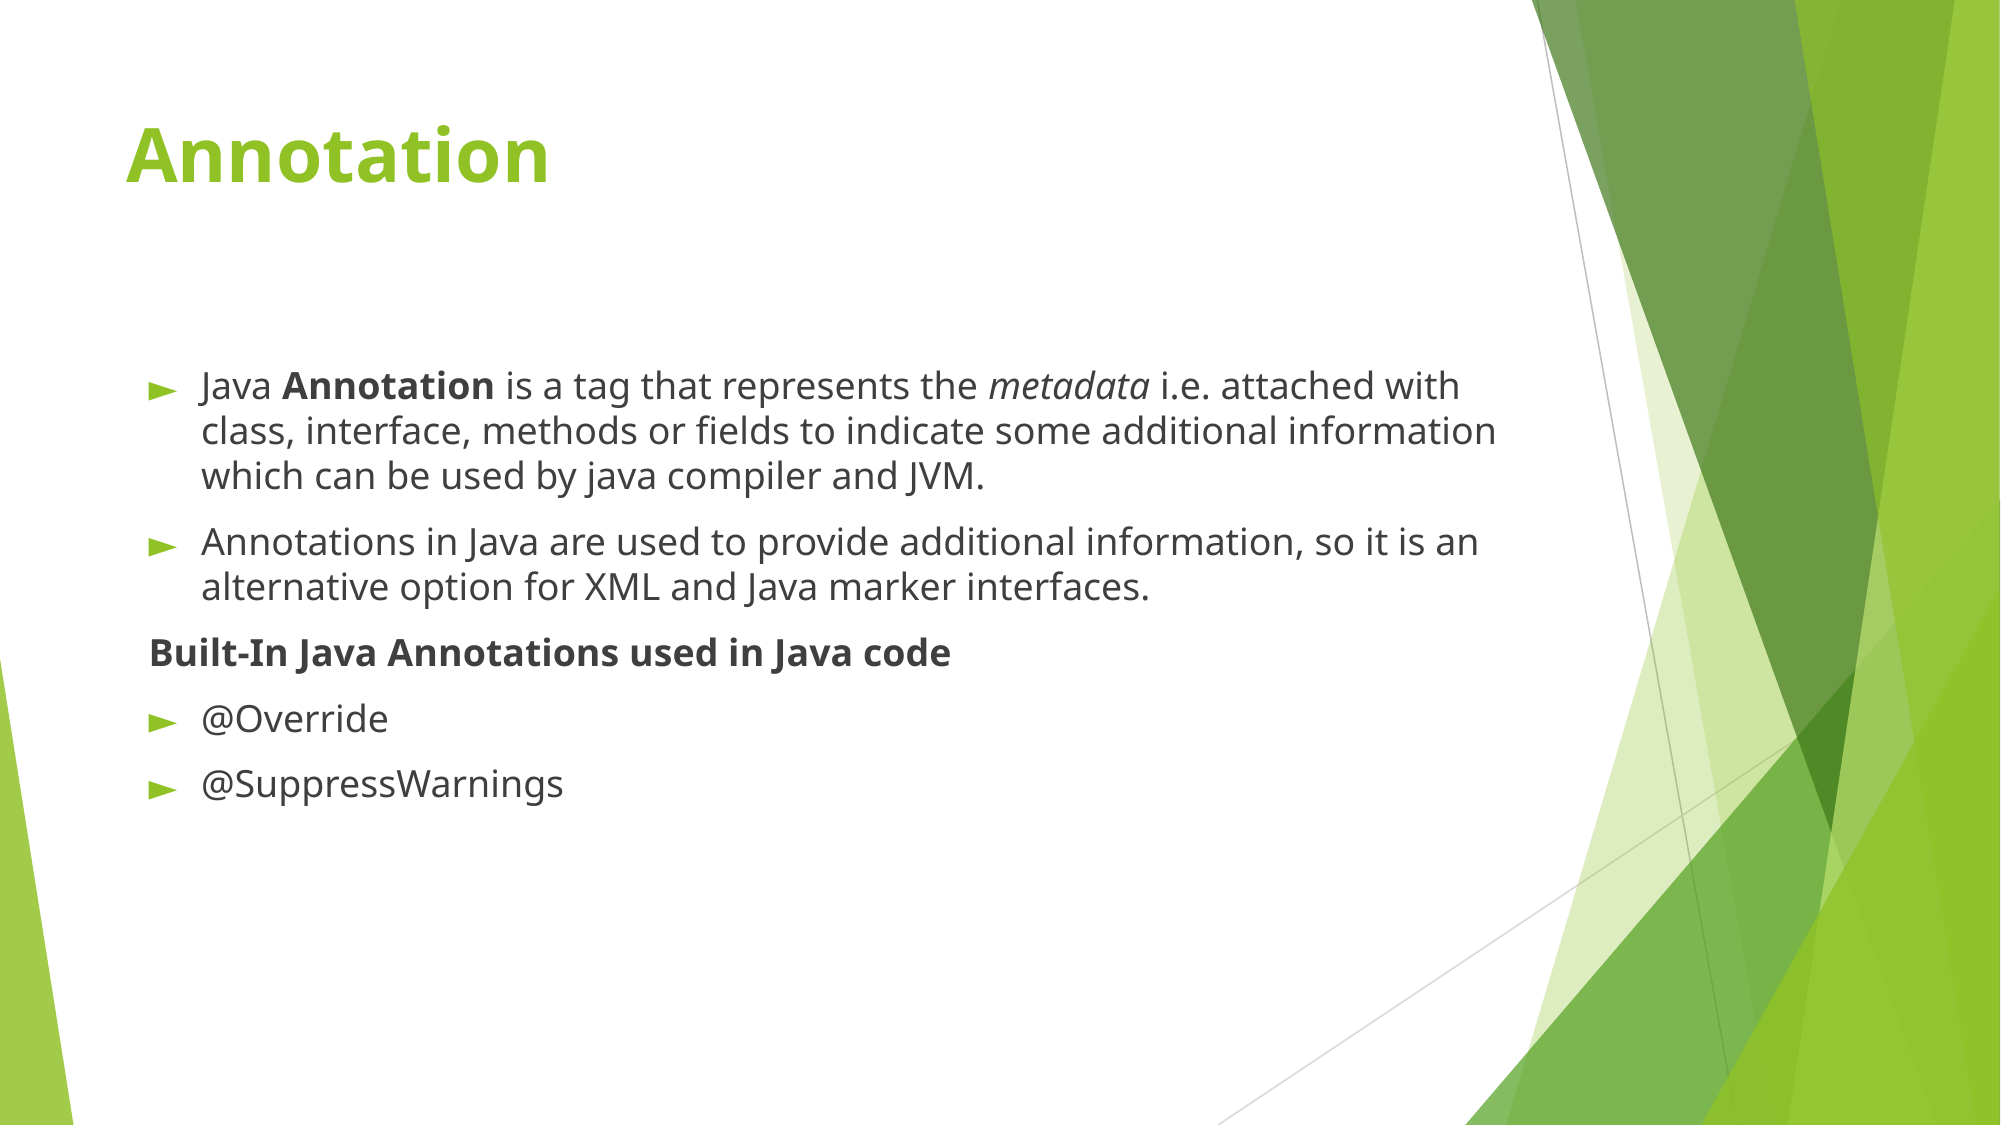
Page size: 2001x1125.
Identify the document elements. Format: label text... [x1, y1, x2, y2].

list Java Annotation is a tag that represents the metadata i.e. attached with class, interface, methods or fields to indicate some additional information which can be used by java compiler and JVM. Annotations in Java are used to provide additional information, so it is an alternative option for XML and Java marker interfaces. Built-In Java Annotations used in Java code @Override @SuppressWarnings [111, 354, 1522, 992]
title Annotation [111, 99, 1522, 317]
